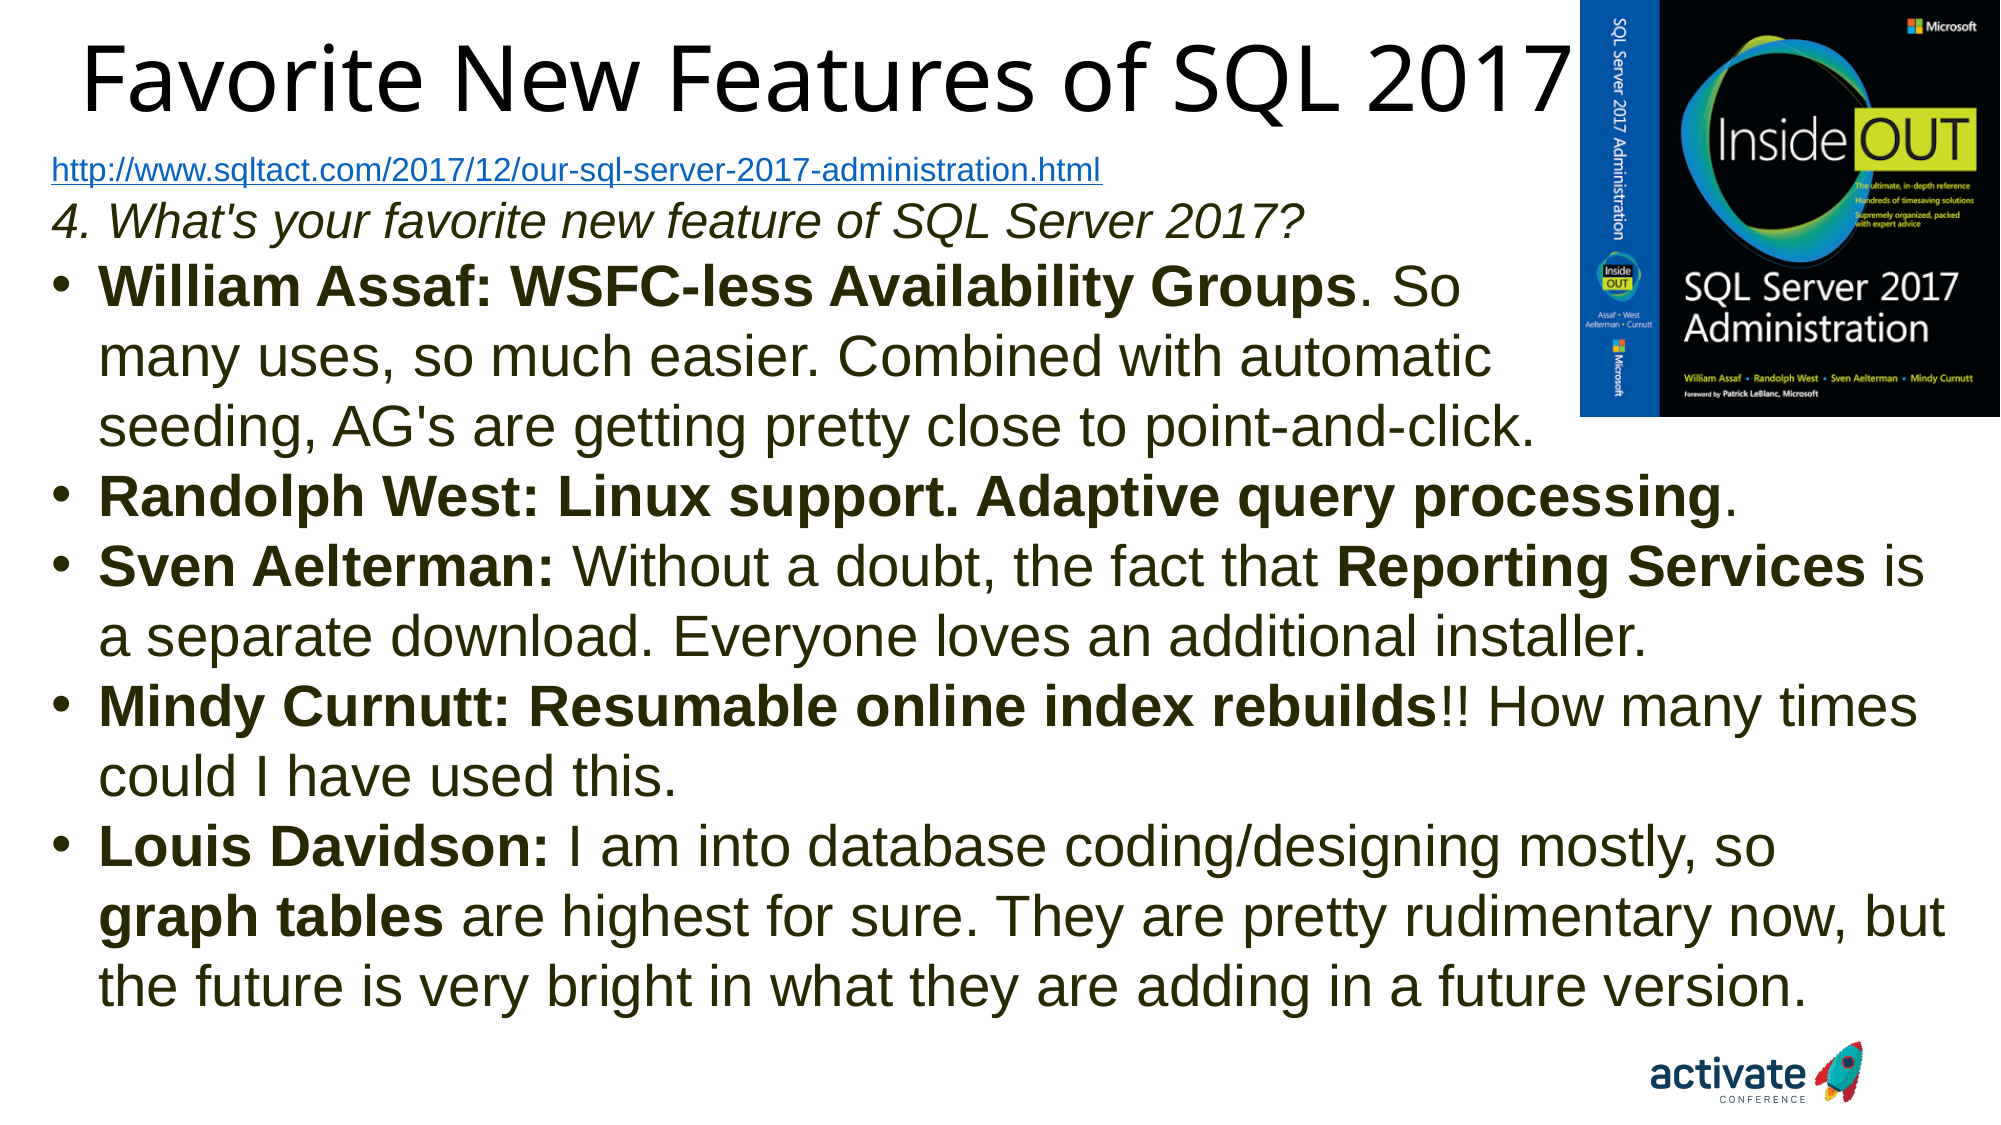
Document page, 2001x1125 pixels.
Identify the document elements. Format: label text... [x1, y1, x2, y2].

picture [1580, 0, 2000, 417]
picture [1651, 1041, 1863, 1103]
text_box http://www.sqltact.com/2017/12/our-sql-server-2017-administration.html 4. What's your favorite new feature of SQL Server 2017? William Assaf: WSFC-less Availability Groups. So many uses, so much easier. Combined with automatic seeding, AG's are getting pretty close to point-and-click. Randolph West: Linux support. Adaptive query processing. Sven Aelterman: Without a doubt, the fact that Reporting Services is a separate download. Everyone loves an additional installer. Mindy Curnutt: Resumable online index rebuilds!! How many times could I have used this. Louis Davidson: I am into database coding/designing mostly, so graph tables are highest for sure. They are pretty rudimentary now, but the future is very bright in what they are adding in a future version. [36, 140, 1967, 1026]
title Favorite New Features of SQL 2017 [64, 19, 1580, 140]
